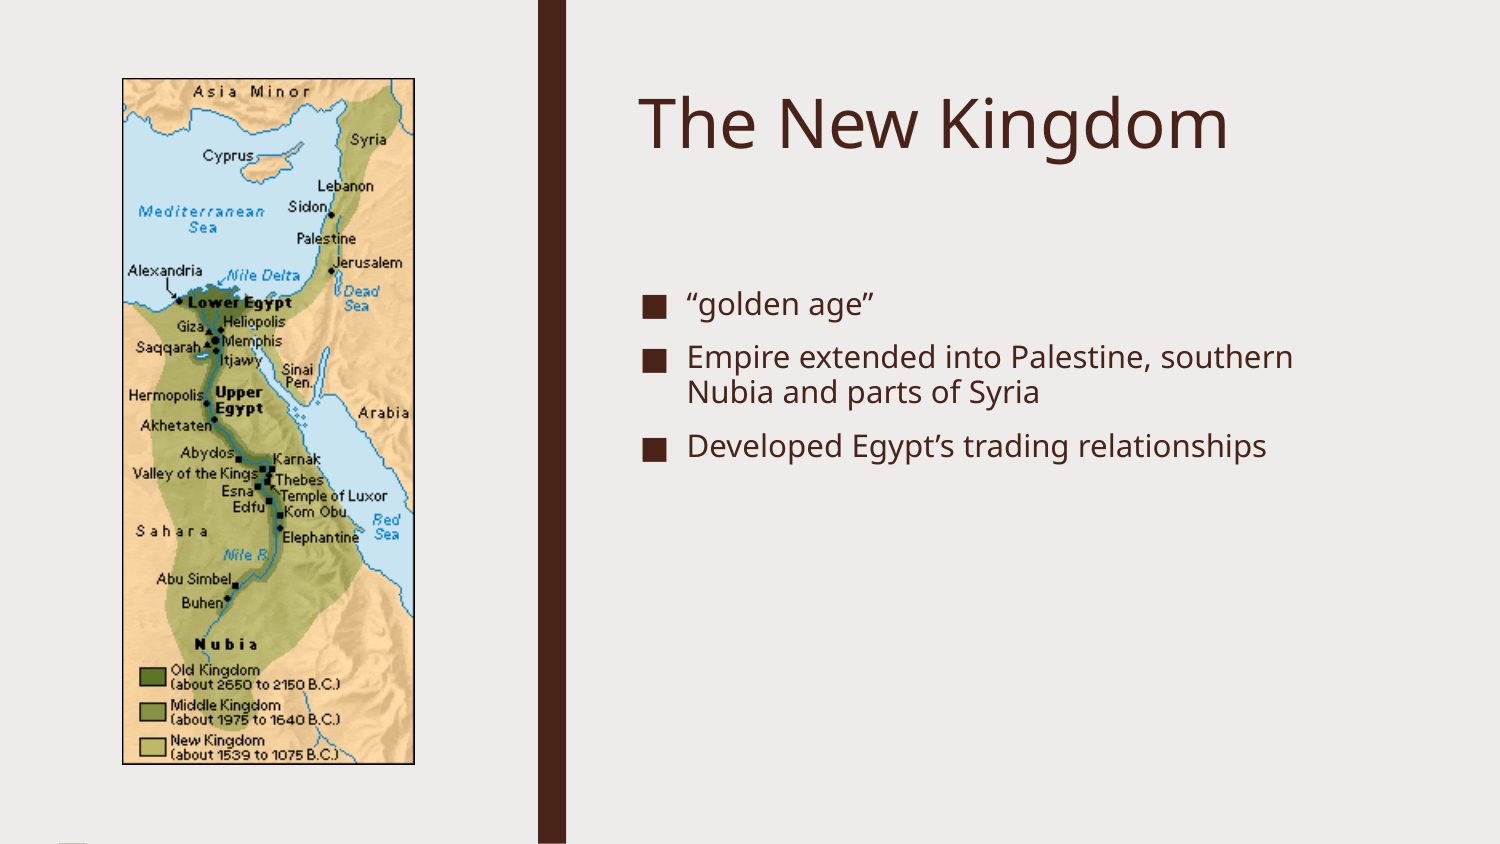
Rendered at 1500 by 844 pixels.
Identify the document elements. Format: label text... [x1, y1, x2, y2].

text_box [0, 0, 538, 844]
list “golden age” Empire extended into Palestine, southern Nubia and parts of Syria Developed Egypt’s trading relationships [627, 281, 1388, 722]
text_box [567, 0, 1500, 844]
title The New Kingdom [627, 84, 1388, 268]
picture [122, 78, 415, 766]
text_box [538, 0, 567, 844]
